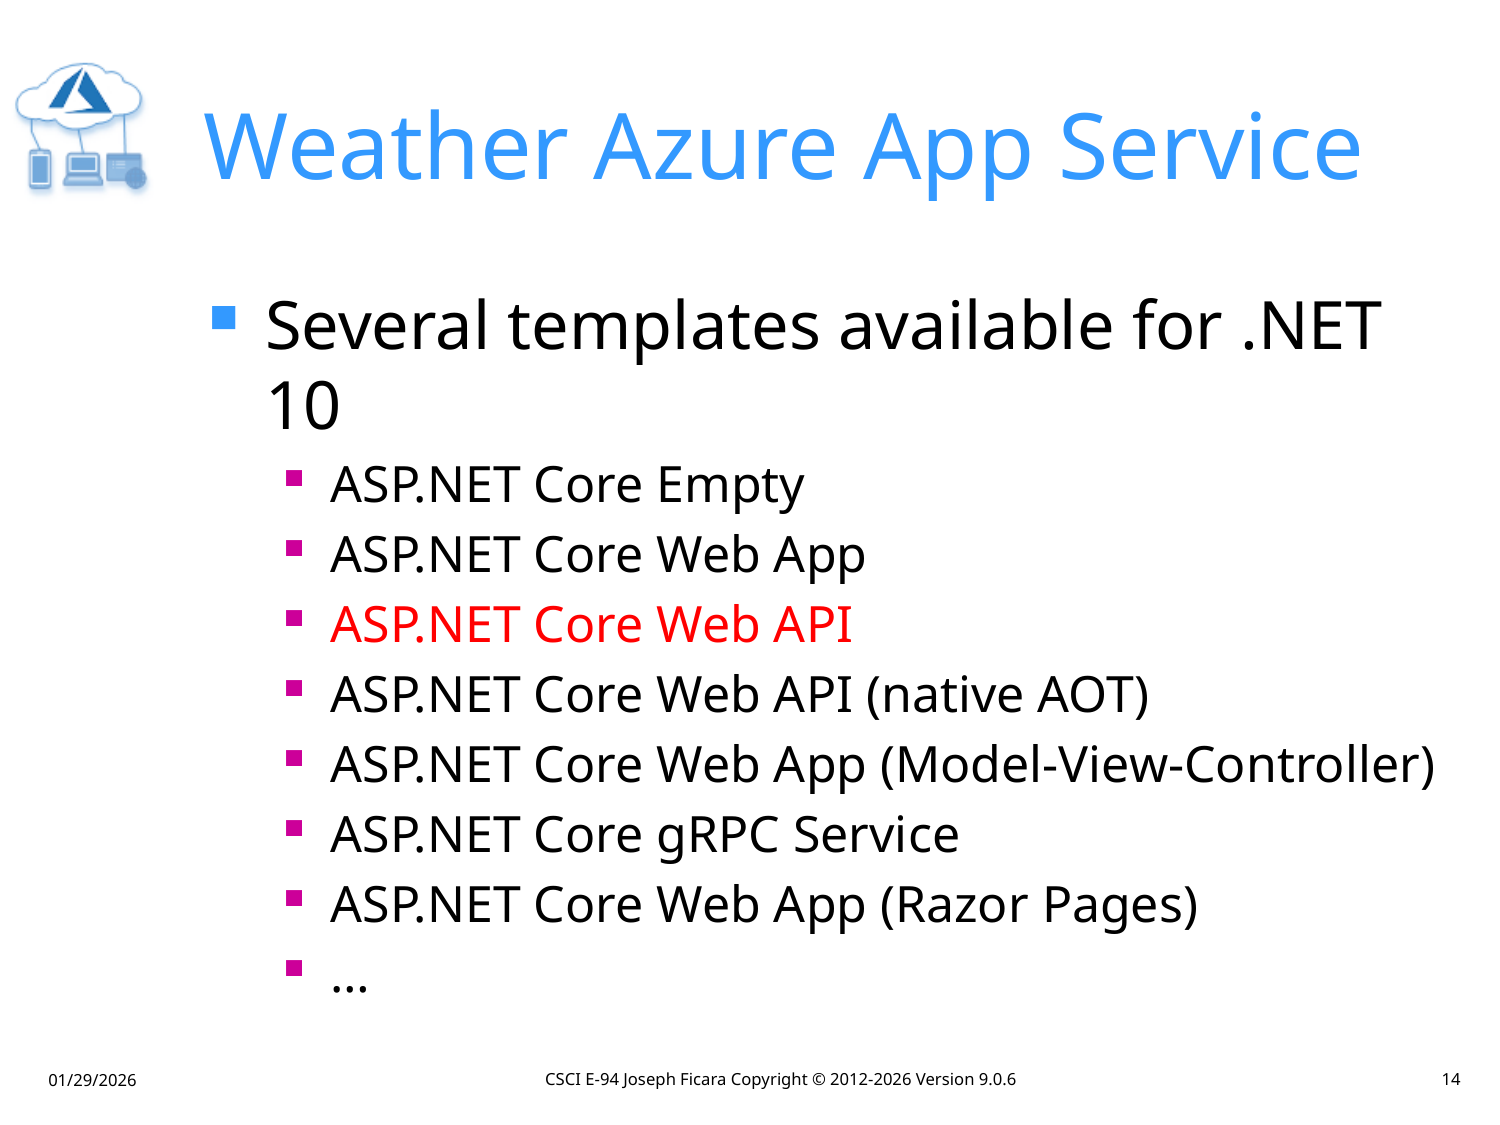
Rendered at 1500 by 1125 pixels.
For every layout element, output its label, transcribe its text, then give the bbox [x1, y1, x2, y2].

list Several templates available for .NET 10 ASP.NET Core Empty ASP.NET Core Web App ASP.NET Core Web API ASP.NET Core Web API (native AOT) ASP.NET Core Web App (Model-View-Controller) ASP.NET Core gRPC Service ASP.NET Core Web App (Razor Pages) … [193, 275, 1469, 1050]
picture [3, 57, 163, 213]
title Weather Azure App Service [188, 24, 1468, 213]
footer CSCI E-94 Joseph Ficara Copyright © 2012-2026 Version 9.0.6 [162, 1061, 1400, 1100]
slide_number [33, 1062, 154, 1100]
slide_number 14 [1407, 1061, 1476, 1101]
